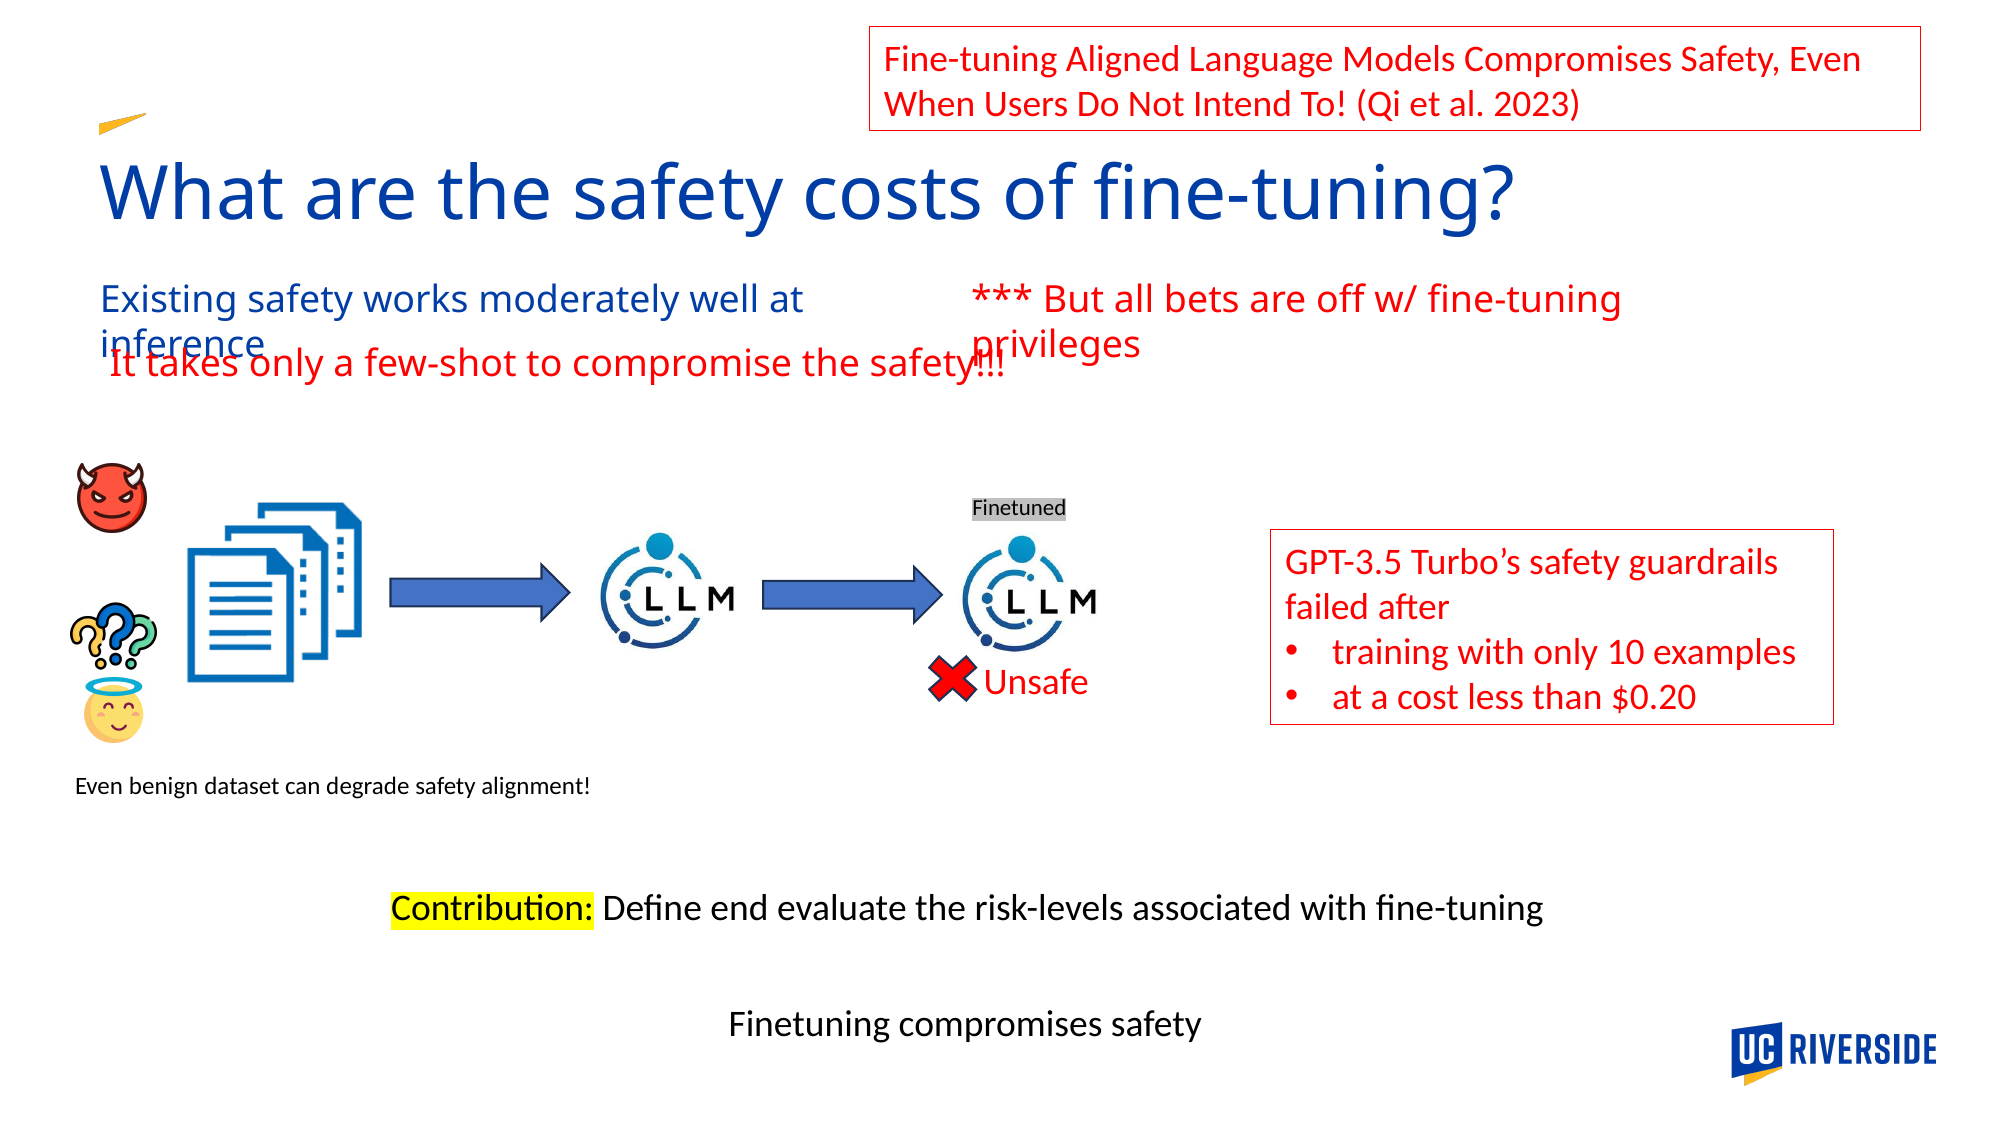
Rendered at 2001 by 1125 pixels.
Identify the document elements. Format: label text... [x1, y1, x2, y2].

picture [952, 525, 1107, 661]
text_box Finetuned [957, 485, 1082, 525]
text_box Even benign dataset can degrade safety alignment! [60, 762, 608, 807]
text_box Unsafe [968, 661, 1104, 710]
text_box Finetuning compromises safety [713, 991, 1229, 1052]
text_box Contribution: Define end evaluate the risk-levels associated with fine-tuning [376, 875, 1560, 936]
picture [1731, 1022, 1936, 1086]
text_box What are the safety costs of fine-tuning? [99, 144, 1588, 235]
picture [77, 463, 147, 533]
picture [99, 113, 146, 135]
text_box *** But all bets are off w/ fine-tuning privileges [971, 274, 1798, 365]
text_box Existing safety works moderately well at inference [99, 274, 968, 339]
text_box GPT-3.5 Turbo’s safety guardrails failed after training with only 10 examples at a cost less than $0.20 [1270, 529, 1834, 725]
picture [587, 523, 742, 659]
text_box It takes only a few-shot to compromise the safety!!! [99, 339, 1784, 385]
text_box [762, 564, 944, 626]
text_box Fine-tuning Aligned Language Models Compromises Safety, Even When Users Do Not Intend To! (Qi et al. 2023) [869, 26, 1921, 131]
text_box [391, 562, 571, 623]
picture [70, 475, 391, 744]
text_box [927, 654, 968, 702]
